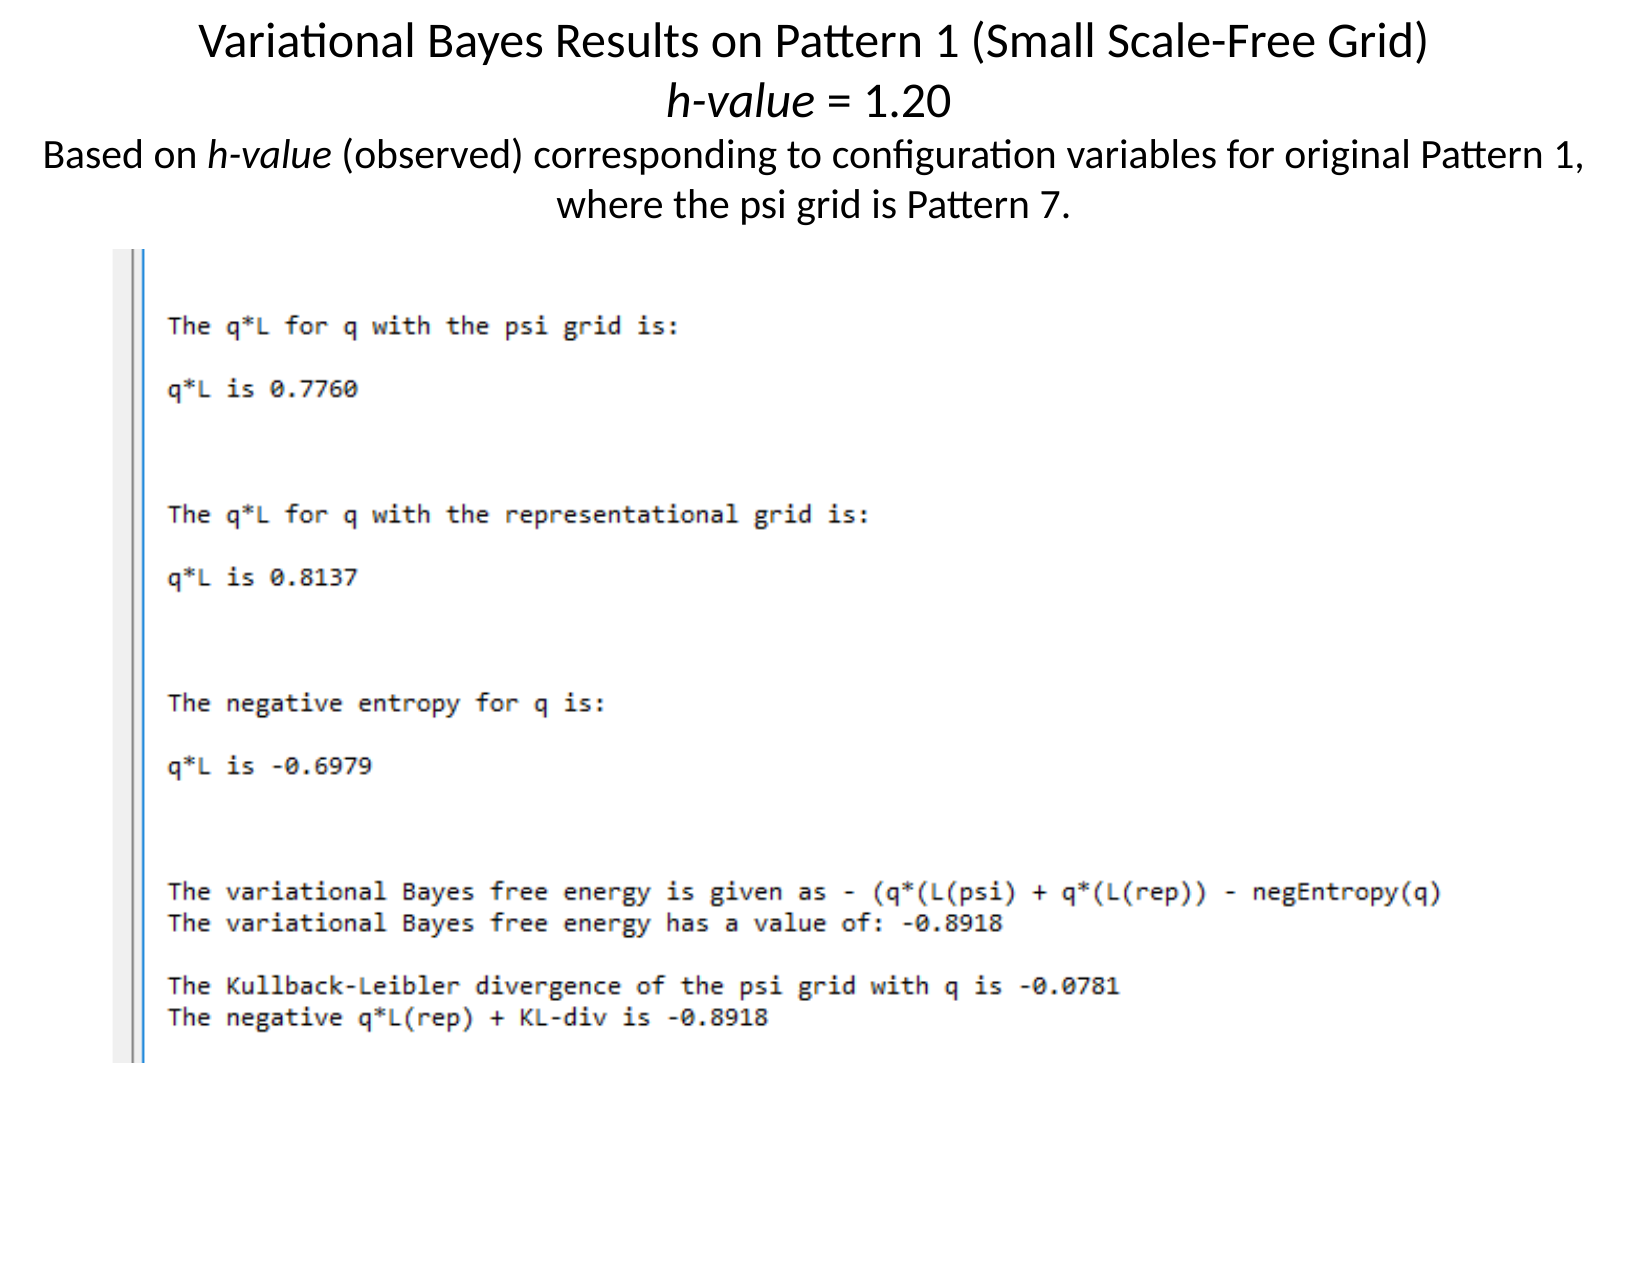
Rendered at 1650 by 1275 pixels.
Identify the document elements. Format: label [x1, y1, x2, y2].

text_box [27, 0, 1601, 235]
picture [112, 249, 1490, 1063]
